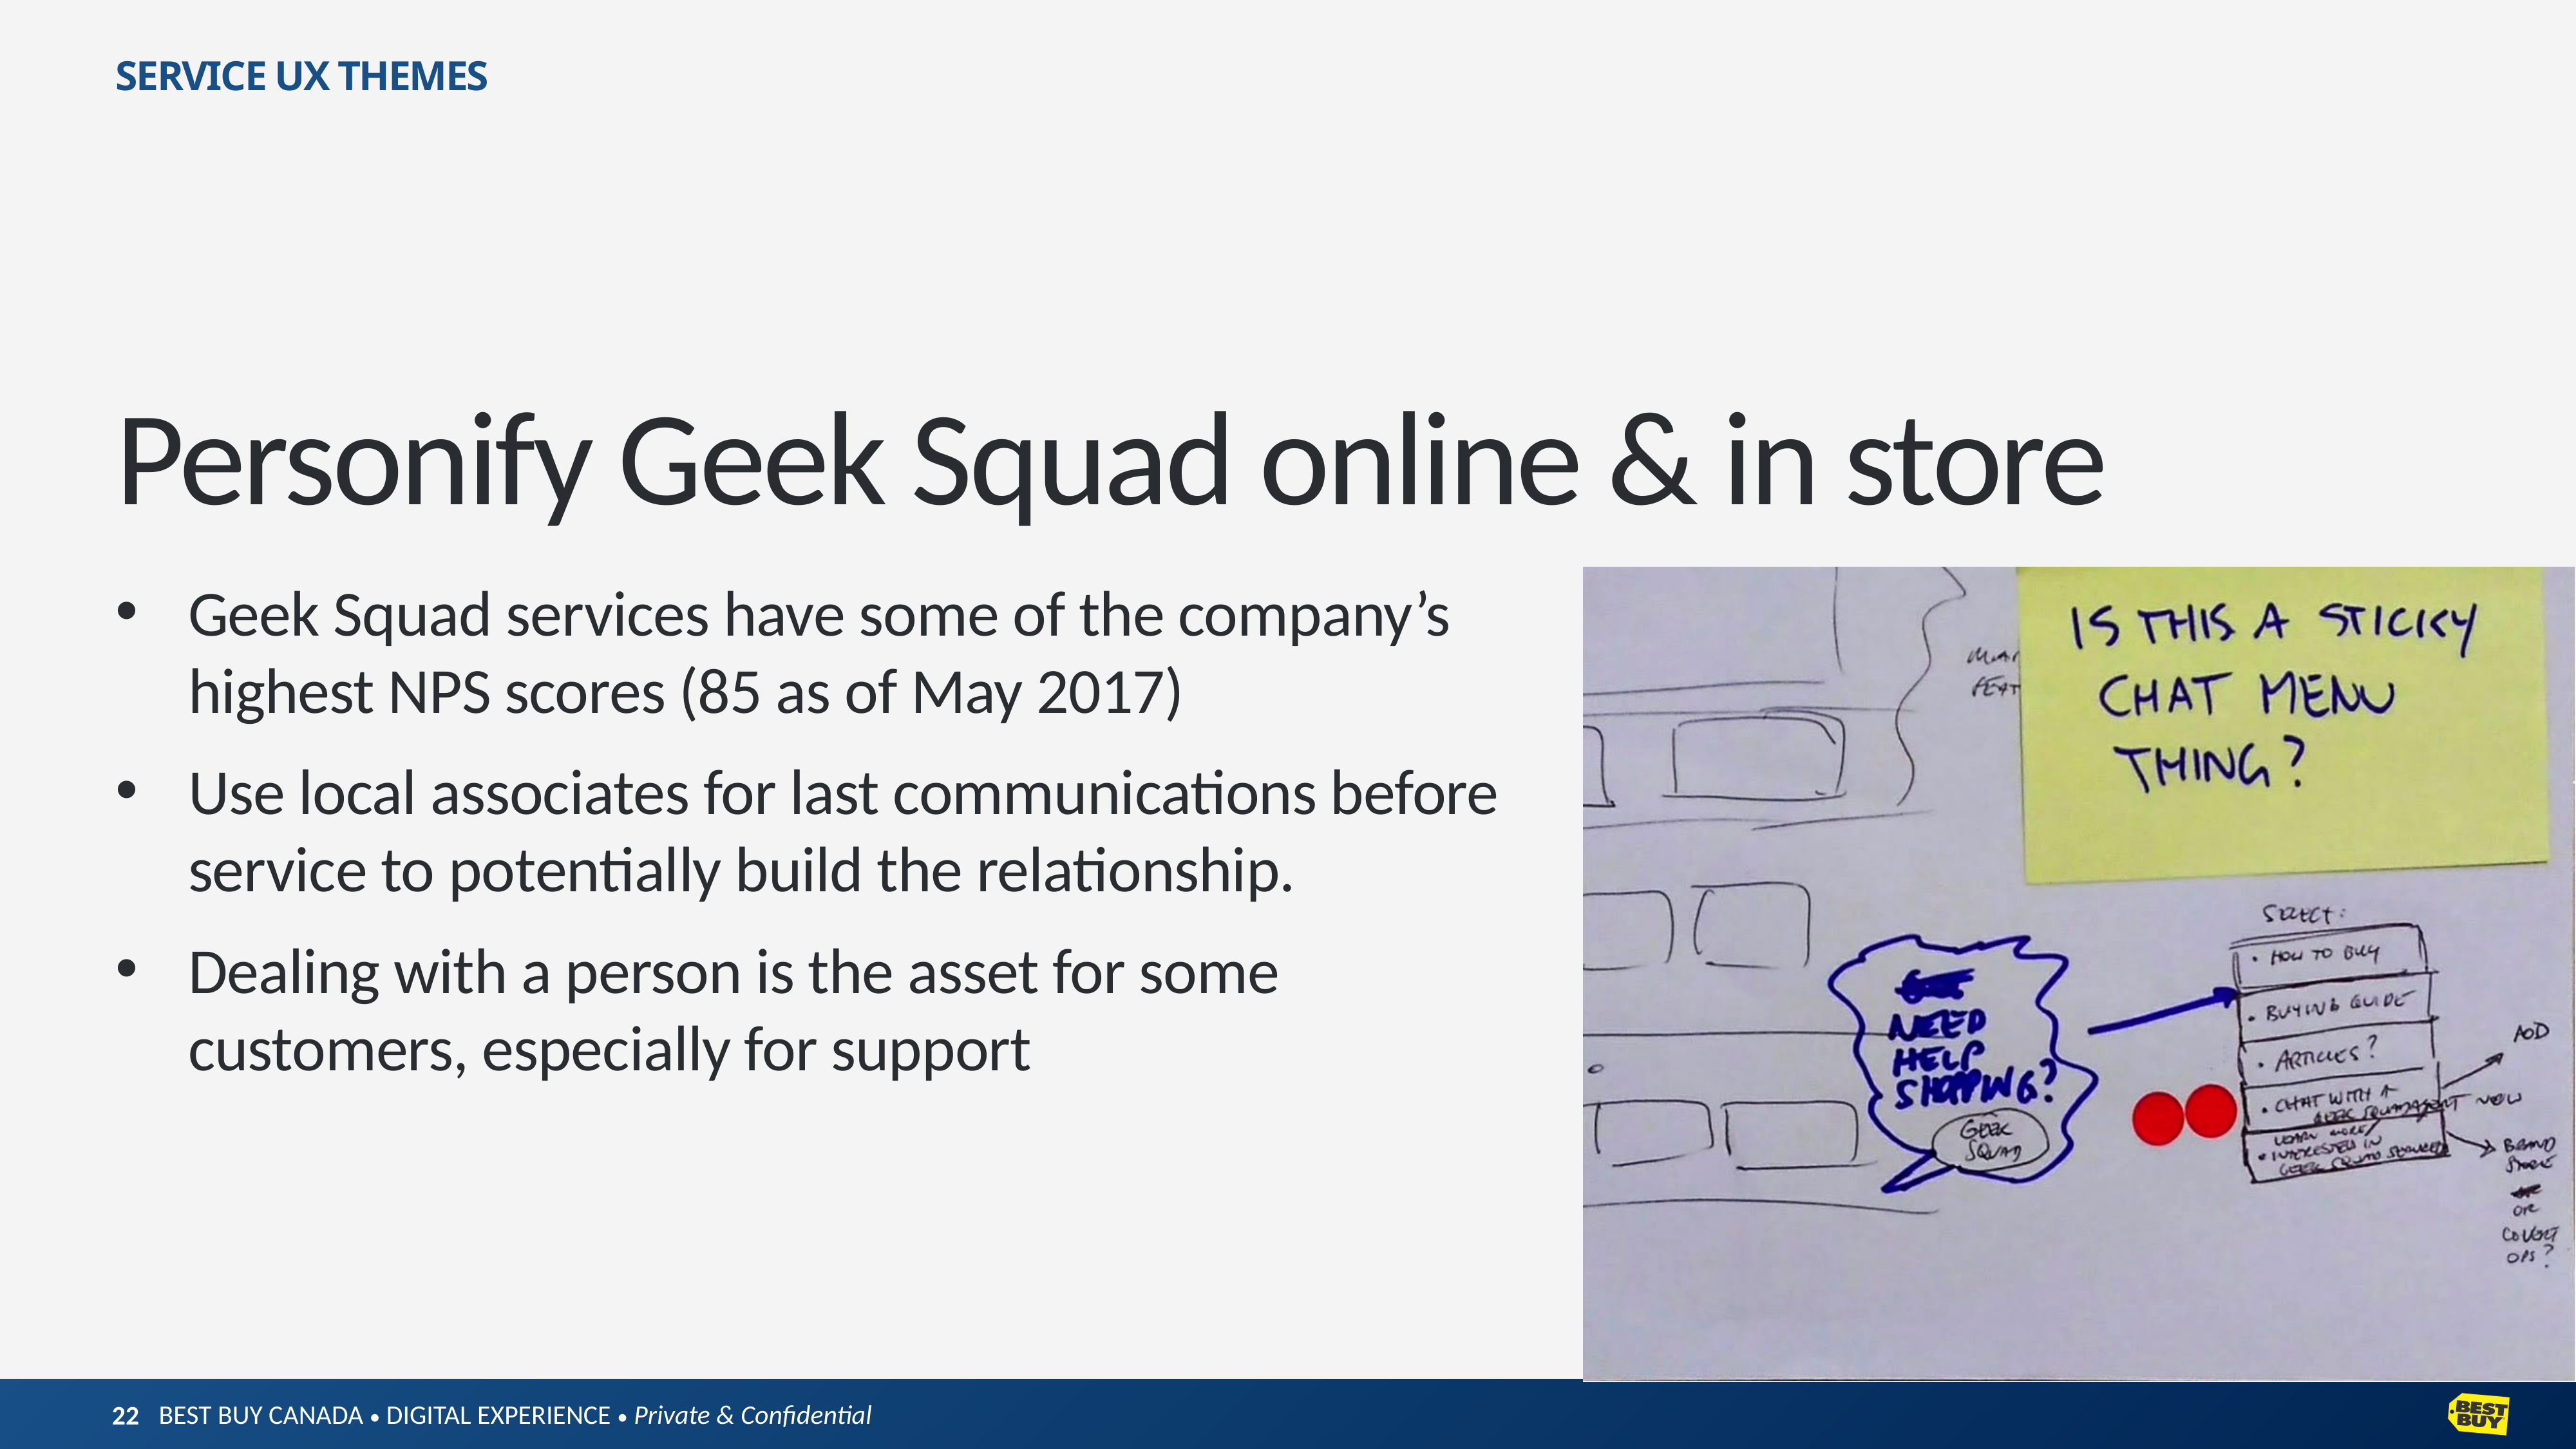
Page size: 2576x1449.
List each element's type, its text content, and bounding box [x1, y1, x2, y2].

slide_number 22 [106, 1392, 146, 1436]
list Personify Geek Squad online & in store [106, 366, 2432, 554]
list SERVICE UX THEMES [106, 45, 540, 105]
picture [2447, 1392, 2510, 1436]
list Geek Squad services have some of the company’s highest NPS scores (85 as of May 2017) Use local associates for last communications before service to potentially build the relationship. Dealing with a person is the asset for some customers, especially for support [106, 566, 1525, 1202]
picture [1583, 567, 2576, 1383]
